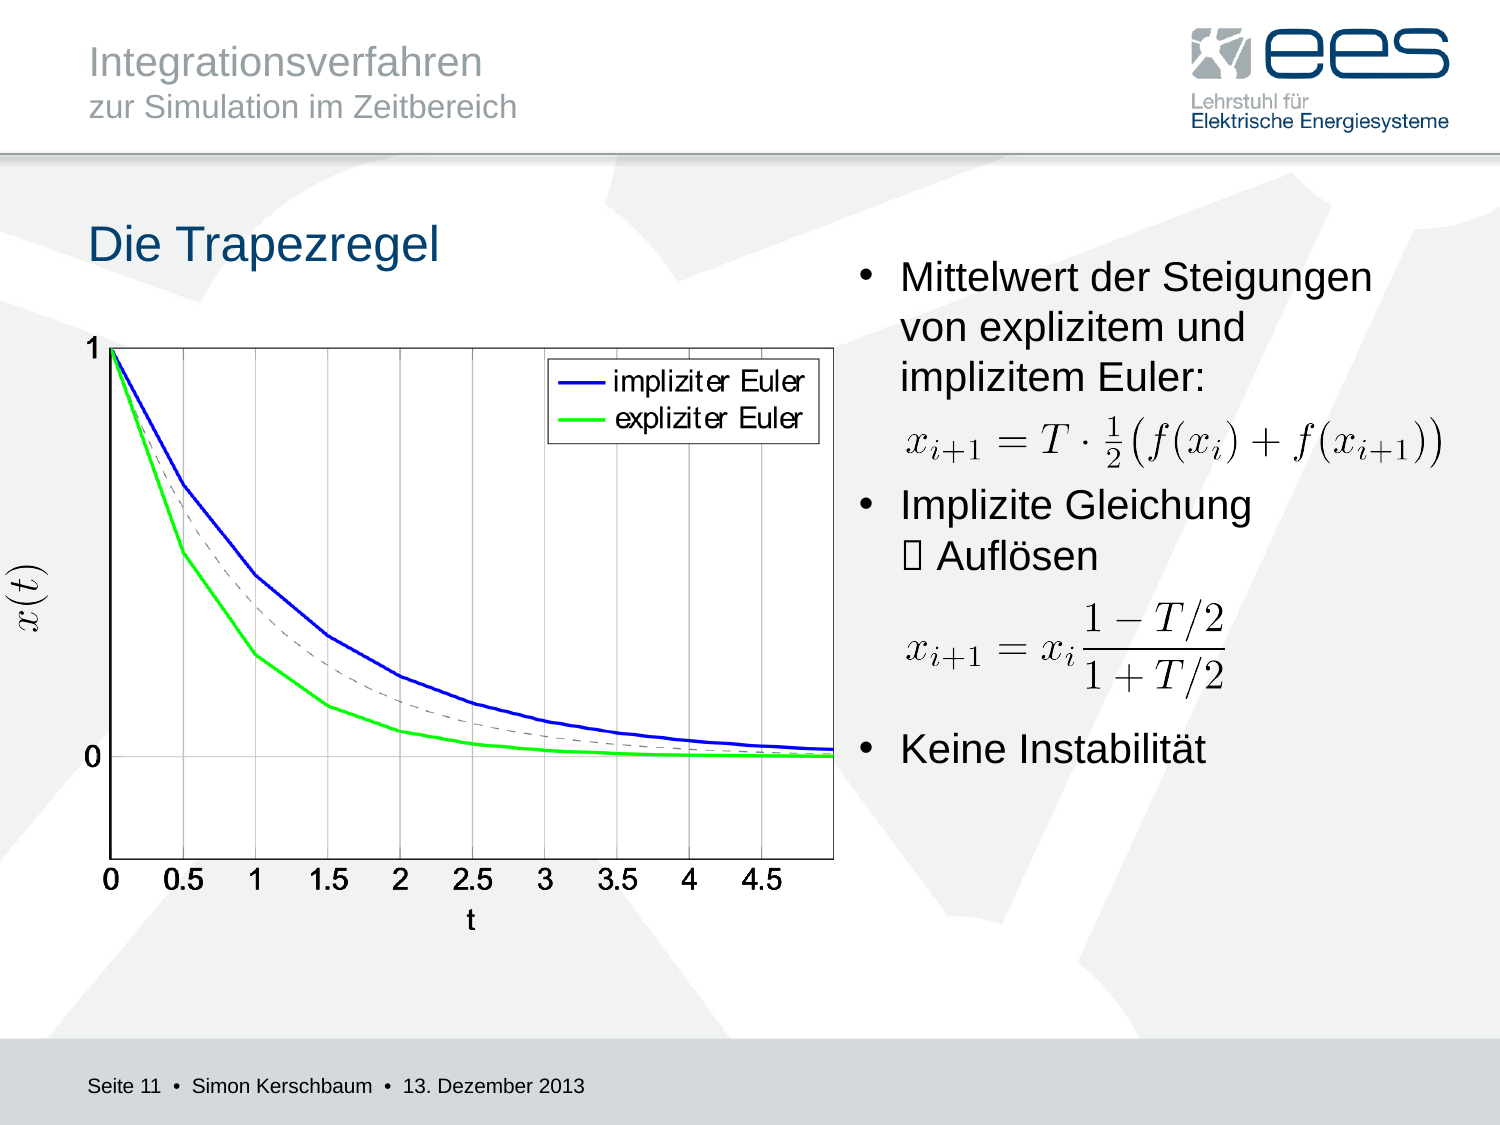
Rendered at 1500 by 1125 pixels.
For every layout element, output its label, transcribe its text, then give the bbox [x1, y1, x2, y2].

title Die Trapezregel [87, 180, 1413, 302]
picture [0, 155, 1500, 1038]
list Mittelwert der Steigungen von explizitem und implizitem Euler: Implizite Gleichung  Auflösen Keine Instabilität [858, 249, 1413, 876]
